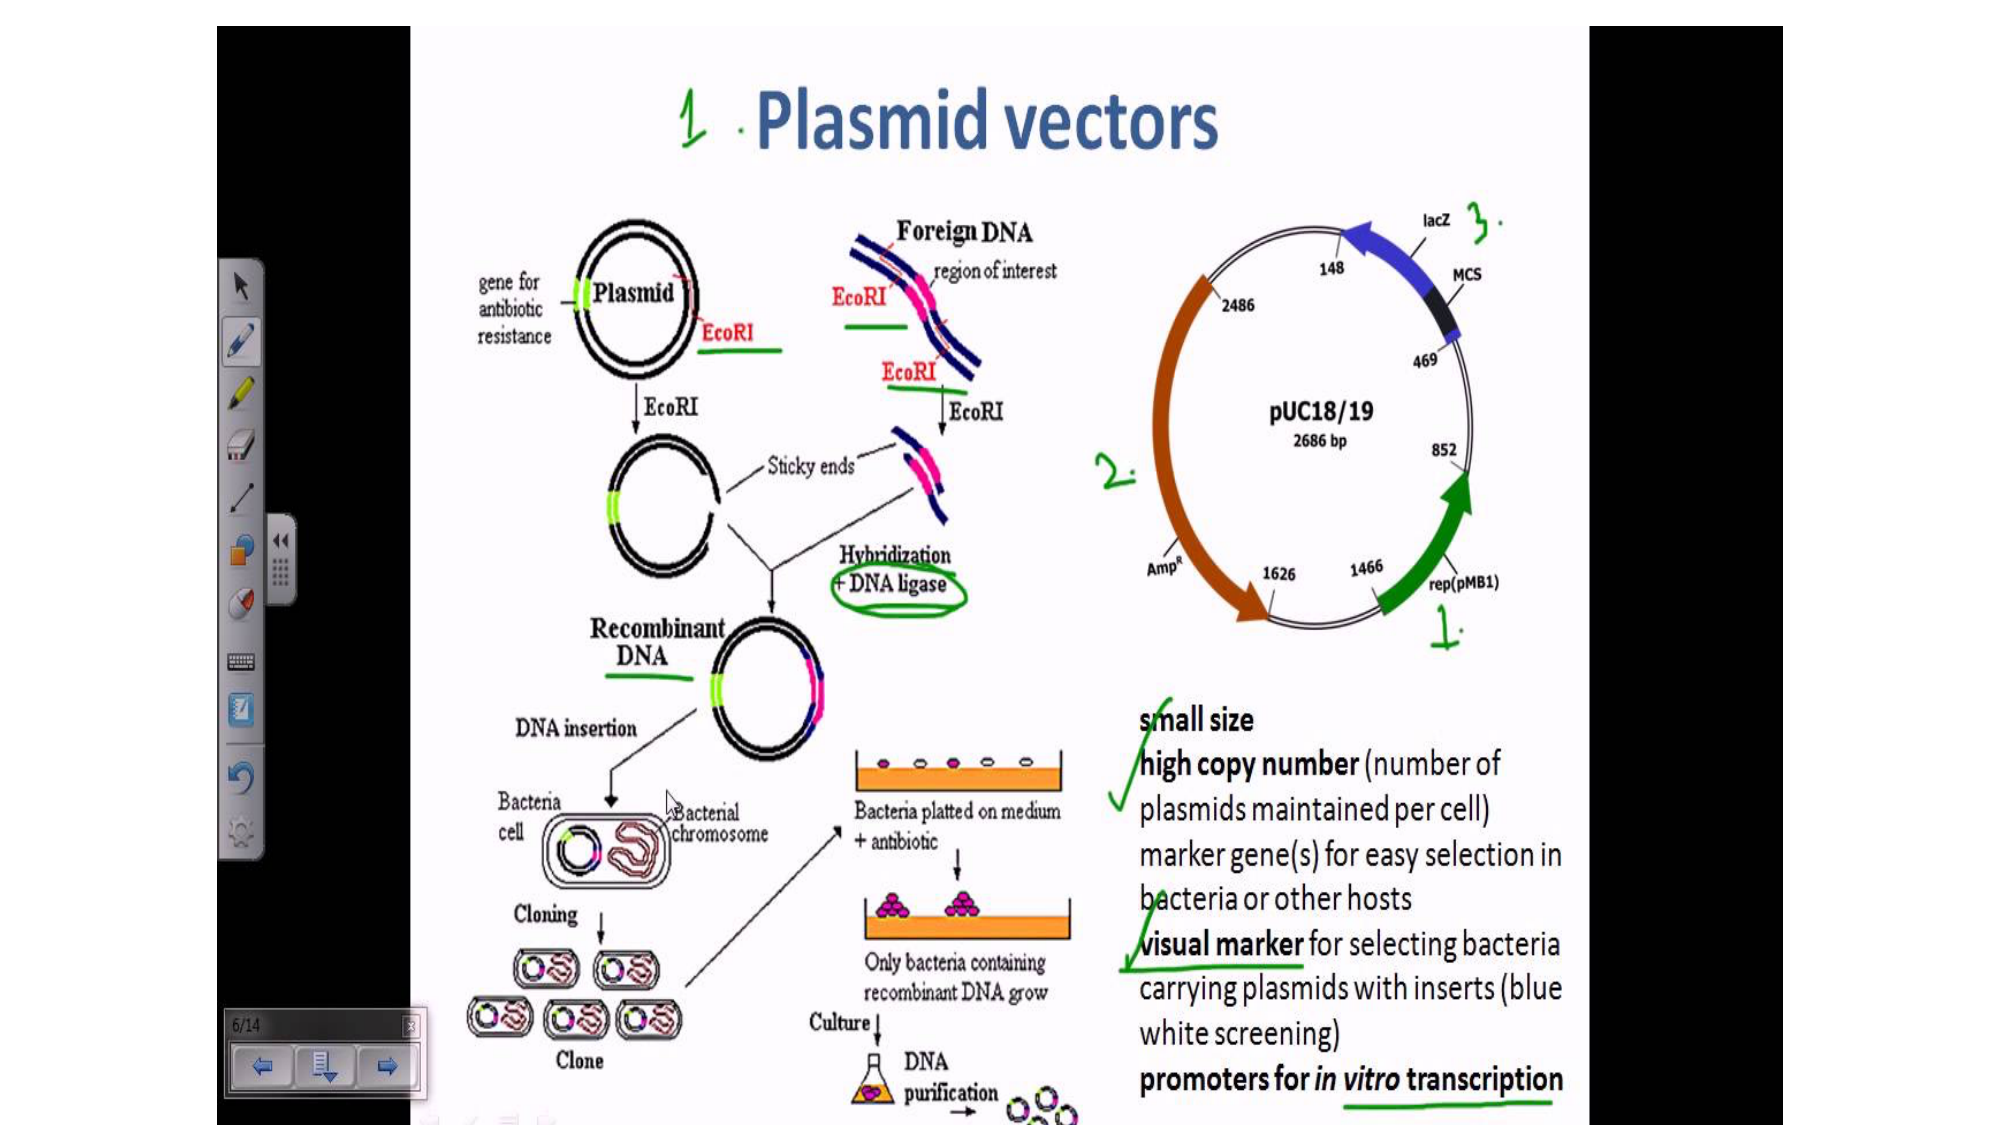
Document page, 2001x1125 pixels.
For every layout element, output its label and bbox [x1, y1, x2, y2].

picture [216, 26, 1783, 1125]
